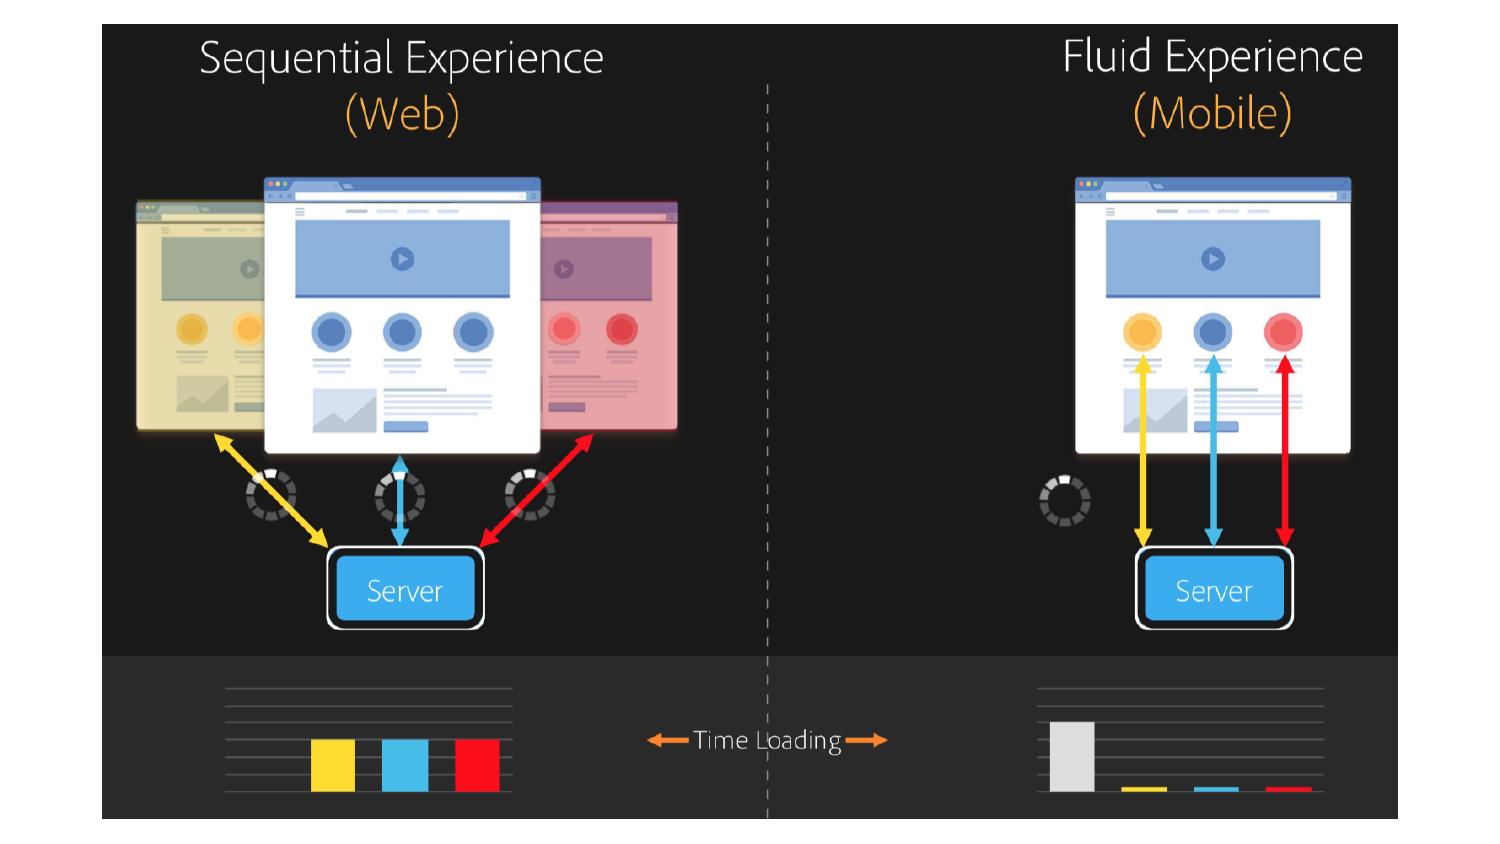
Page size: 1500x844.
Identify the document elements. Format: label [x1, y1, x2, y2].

picture [102, 24, 1398, 819]
